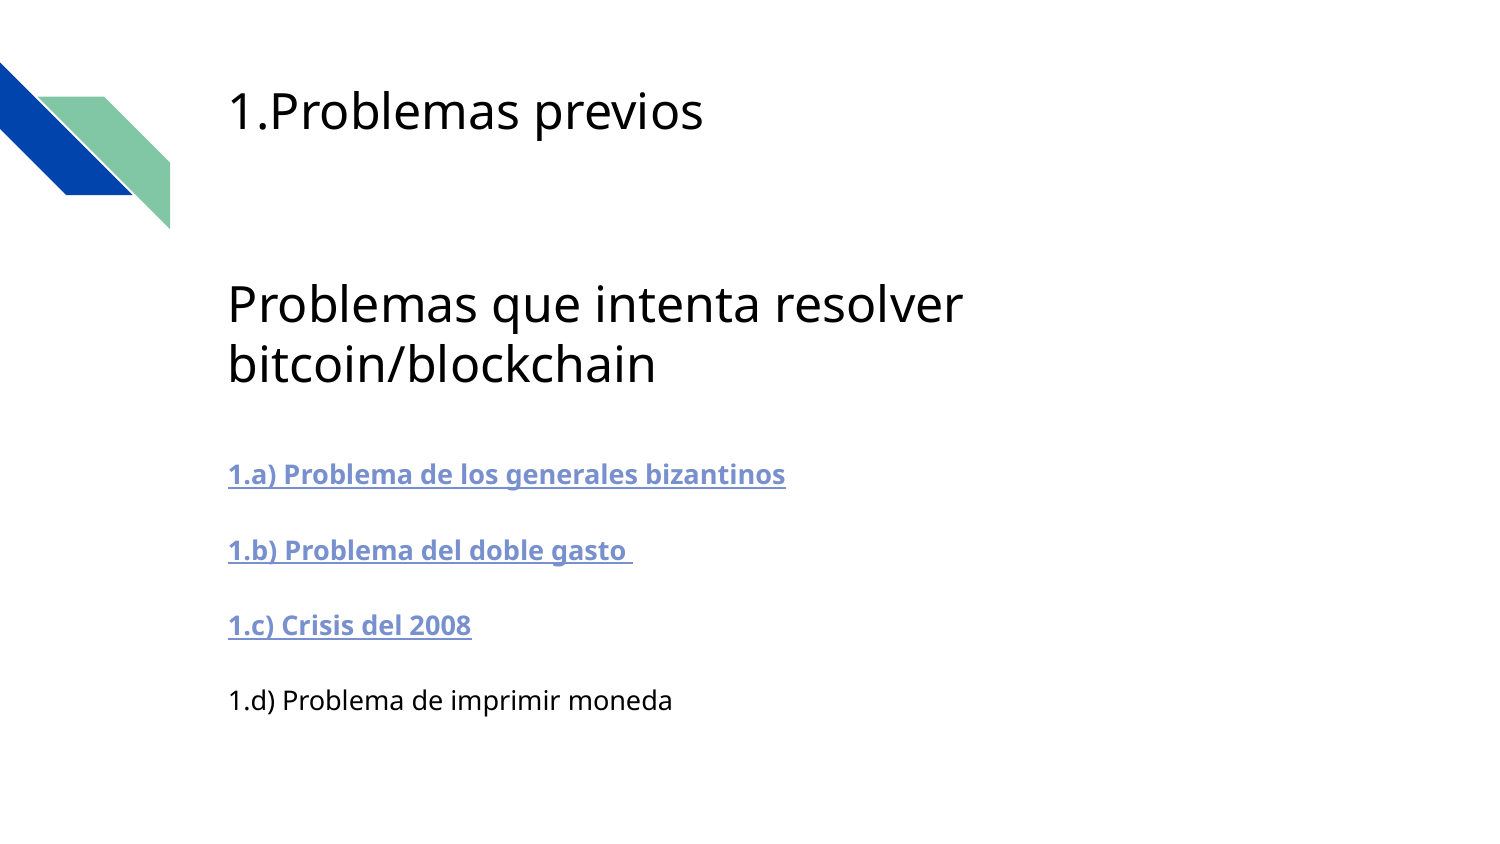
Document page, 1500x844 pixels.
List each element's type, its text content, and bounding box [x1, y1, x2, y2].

list Problemas que intenta resolver bitcoin/blockchain 1.a) Problema de los generales bizantinos 1.b) Problema del doble gasto 1.c) Crisis del 2008 1.d) Problema de imprimir moneda [212, 257, 1368, 735]
title 1.Problemas previos [212, 64, 1368, 215]
